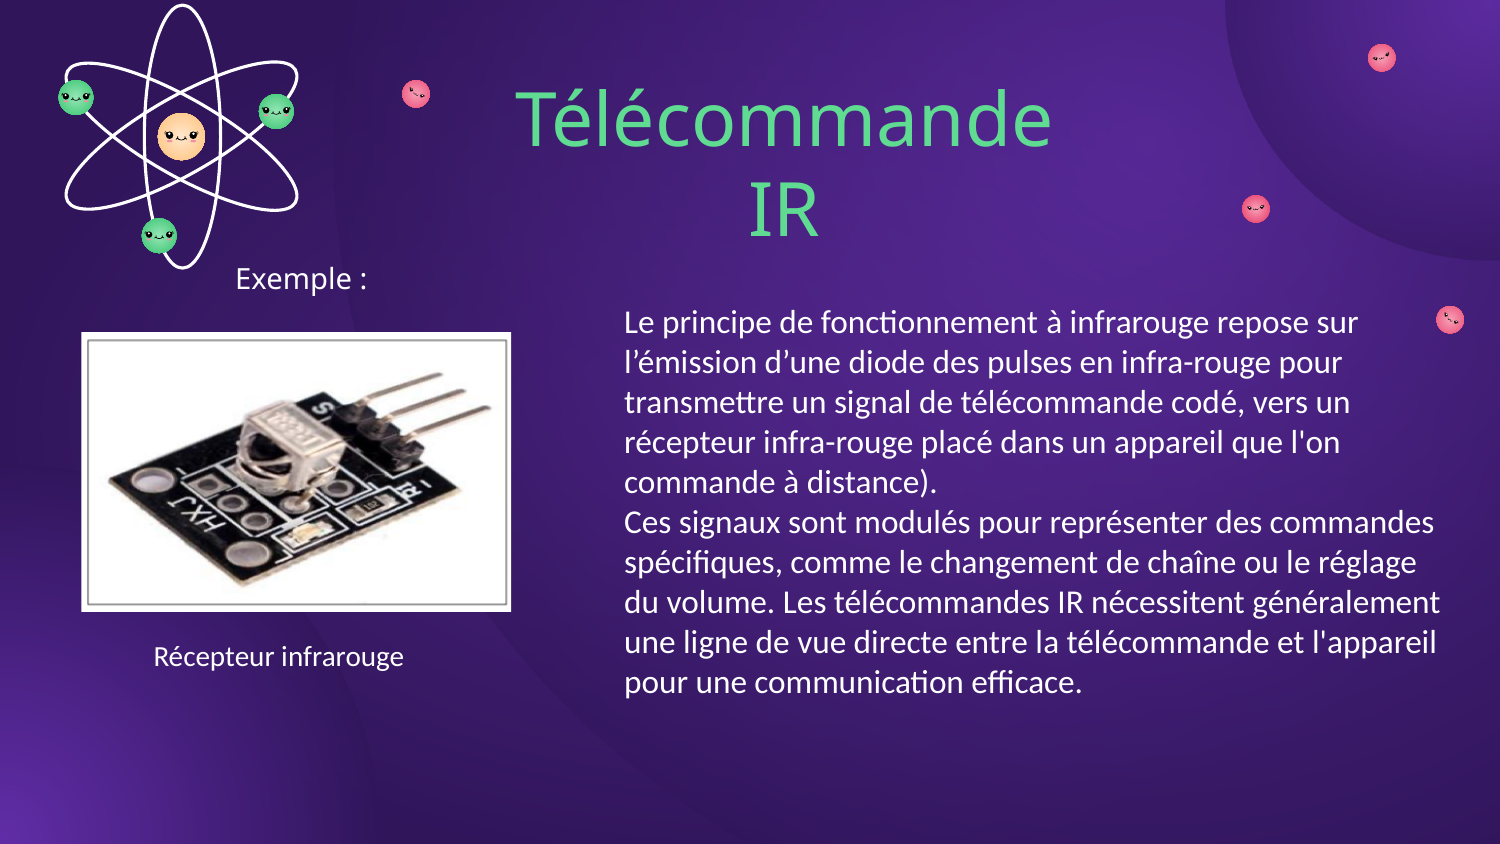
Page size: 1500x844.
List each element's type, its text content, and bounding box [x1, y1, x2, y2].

text_box Récepteur infrarouge [138, 629, 503, 680]
text_box Le principe de fonctionnement à infrarouge repose sur l’émission d’une diode des pulses en infra-rouge pour transmettre un signal de télécommande codé, vers un récepteur infra-rouge placé dans un appareil que l'on commande à distance). Ces signaux sont modulés pour représenter des commandes spécifiques, comme le changement de chaîne ou le réglage du volume. Les télécommandes IR nécessitent généralement une ligne de vue directe entre la télécommande et l'appareil pour une communication efficace. [609, 293, 1466, 783]
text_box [402, 79, 430, 108]
text_box Exemple : [220, 253, 390, 303]
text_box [49, 4, 314, 269]
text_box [1436, 305, 1465, 334]
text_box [1242, 194, 1270, 223]
picture [0, 0, 1500, 844]
title Télécommande IR [466, 56, 1103, 211]
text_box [1367, 43, 1396, 72]
